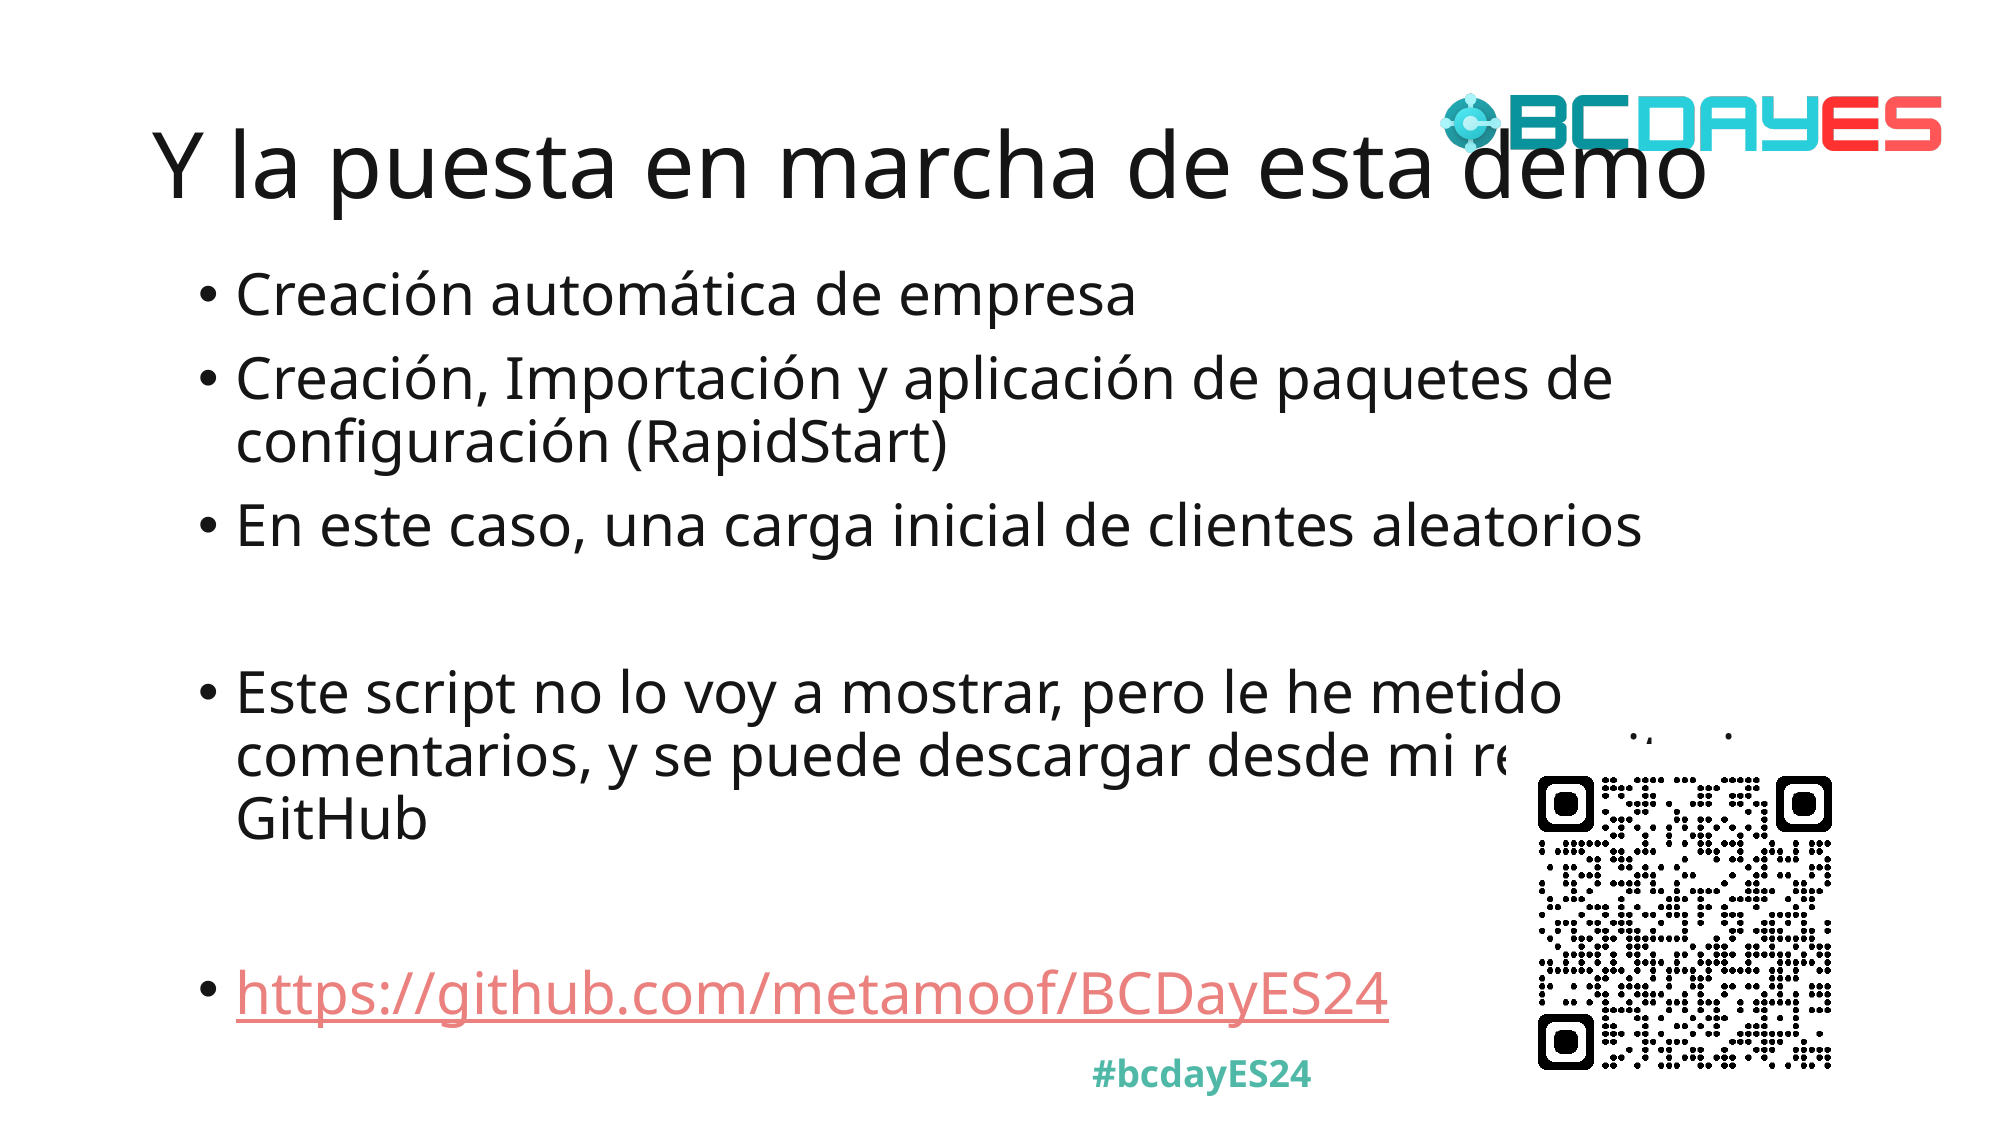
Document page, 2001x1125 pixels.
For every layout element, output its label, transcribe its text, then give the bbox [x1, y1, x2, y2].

title Y la puesta en marcha de esta demo [137, 59, 1863, 278]
picture [1434, 0, 1960, 291]
picture [1505, 744, 1864, 1102]
list Creación automática de empresa Creación, Importación y aplicación de paquetes de configuración (RapidStart) En este caso, una carga inicial de clientes aleatorios Este script no lo voy a mostrar, pero le he metido comentarios, y se puede descargar desde mi repositorio GitHub https://github.com/metamoof/BCDayES24 [183, 278, 1863, 1035]
